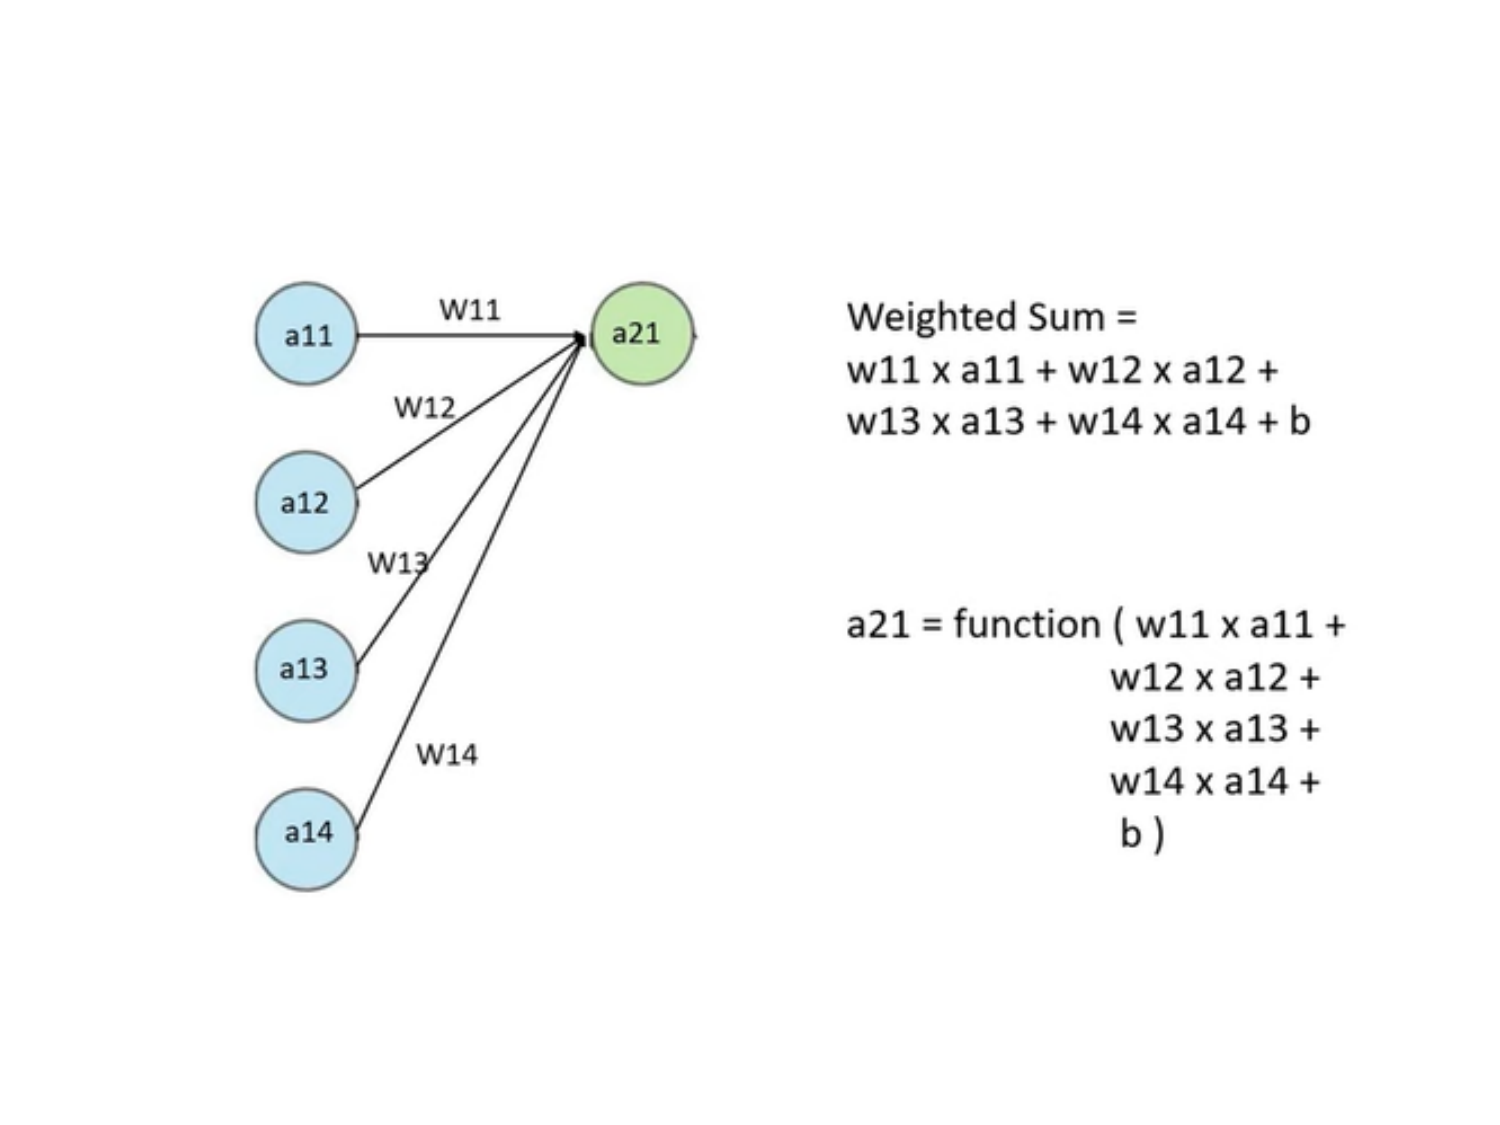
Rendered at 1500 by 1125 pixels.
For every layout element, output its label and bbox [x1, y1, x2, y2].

picture [87, 167, 1380, 938]
